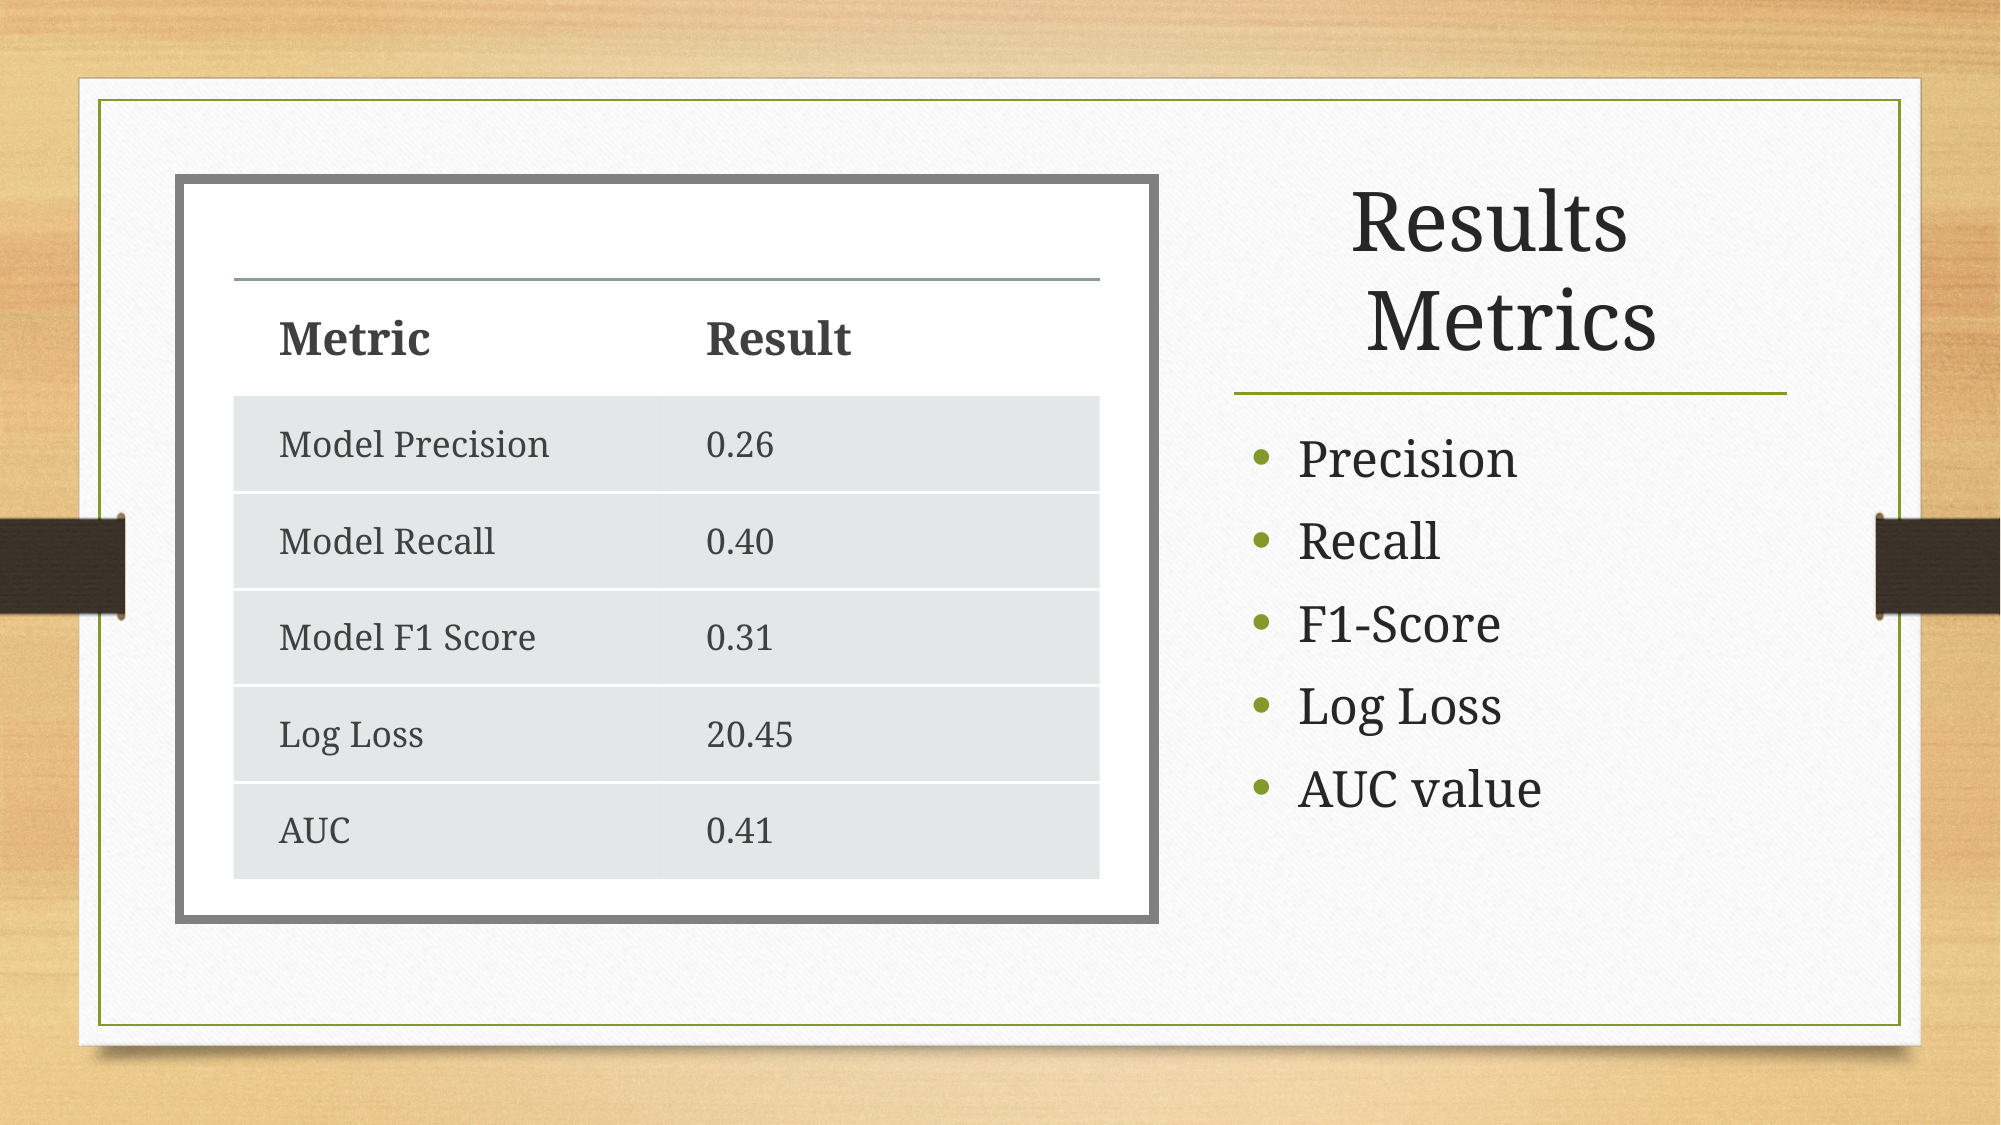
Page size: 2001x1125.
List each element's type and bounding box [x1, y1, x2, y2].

text_box [0, 0, 2000, 1125]
